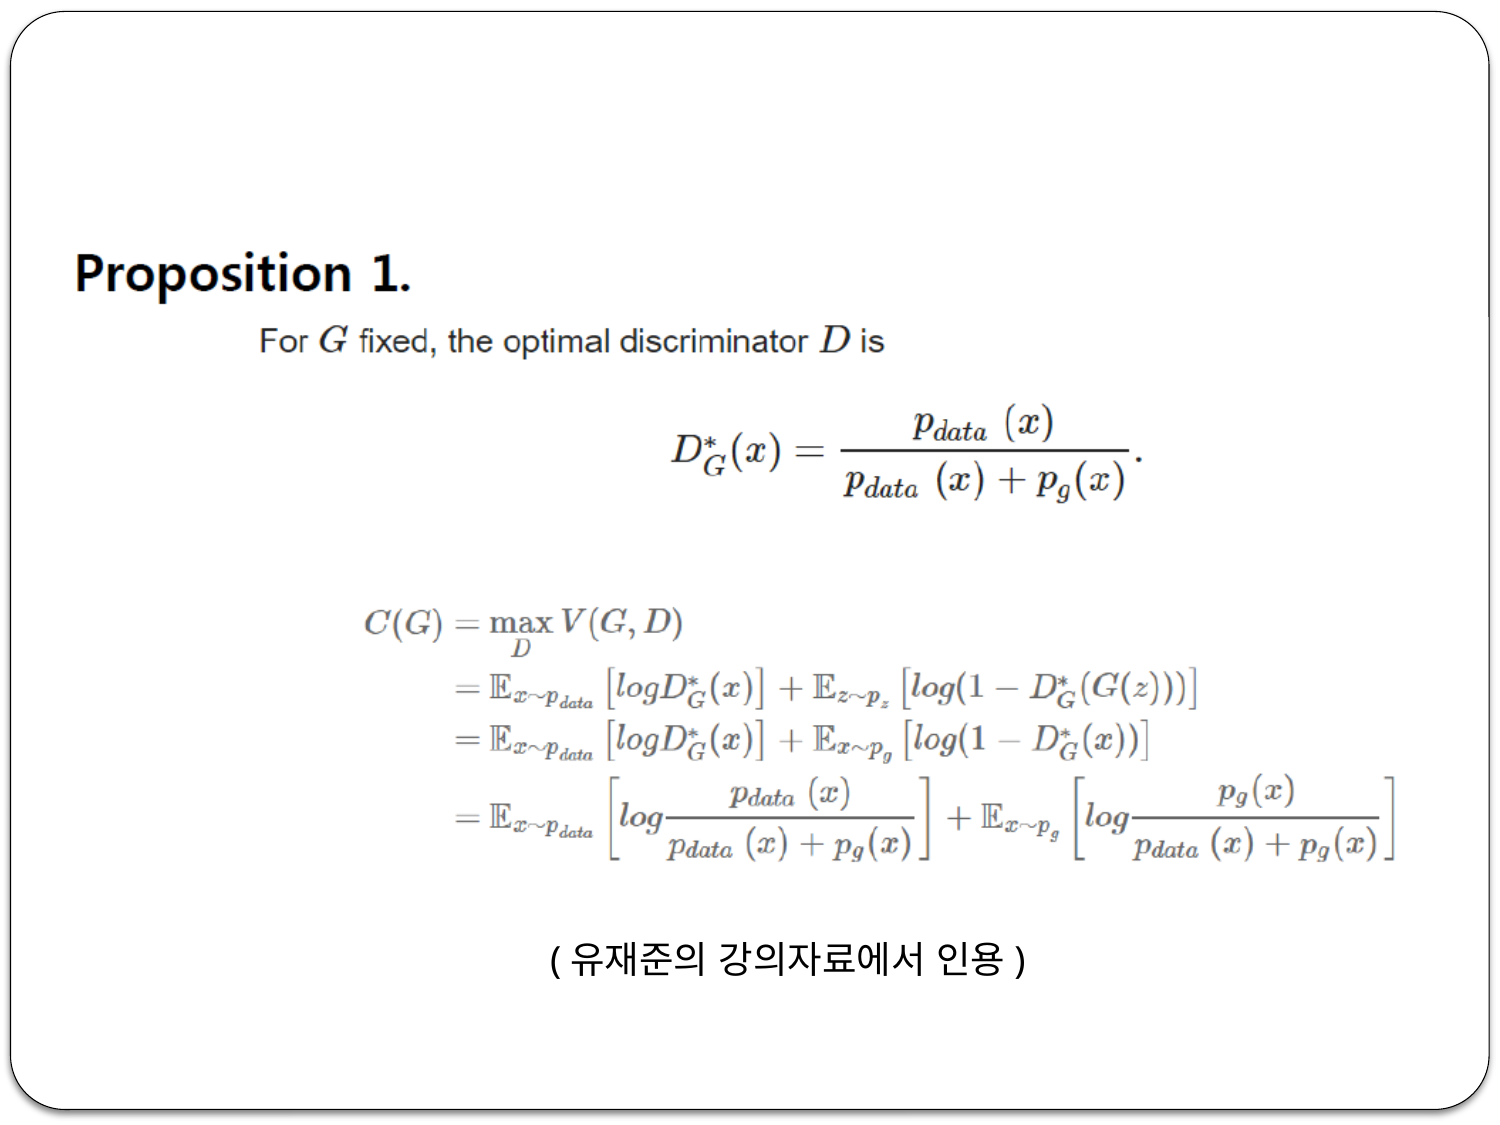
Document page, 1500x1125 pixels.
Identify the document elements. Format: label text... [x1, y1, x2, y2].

text_box (유재준의 강의자료에서 인용) [535, 928, 1041, 989]
picture [51, 233, 1459, 892]
